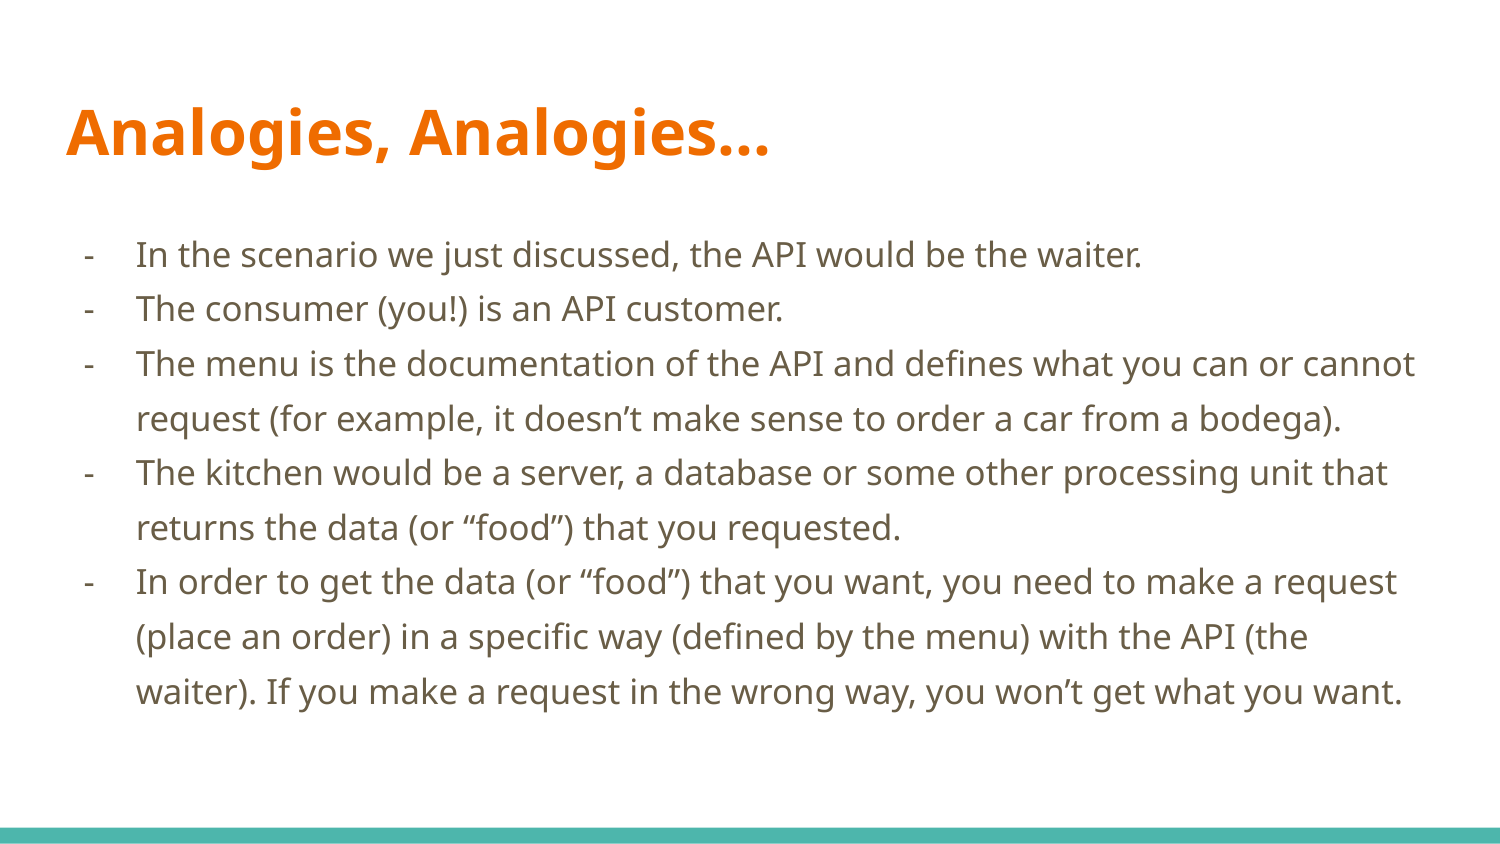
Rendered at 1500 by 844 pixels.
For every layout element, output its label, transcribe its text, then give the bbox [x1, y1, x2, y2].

list In the scenario we just discussed, the API would be the waiter. The consumer (you!) is an API customer. The menu is the documentation of the API and defines what you can or cannot request (for example, it doesn’t make sense to order a car from a bodega). The kitchen would be a server, a database or some other processing unit that returns the data (or “food”) that you requested. In order to get the data (or “food”) that you want, you need to make a request (place an order) in a specific way (defined by the menu) with the API (the waiter). If you make a request in the wrong way, you won’t get what you want. [51, 207, 1449, 750]
title Analogies, Analogies... [51, 72, 1449, 189]
